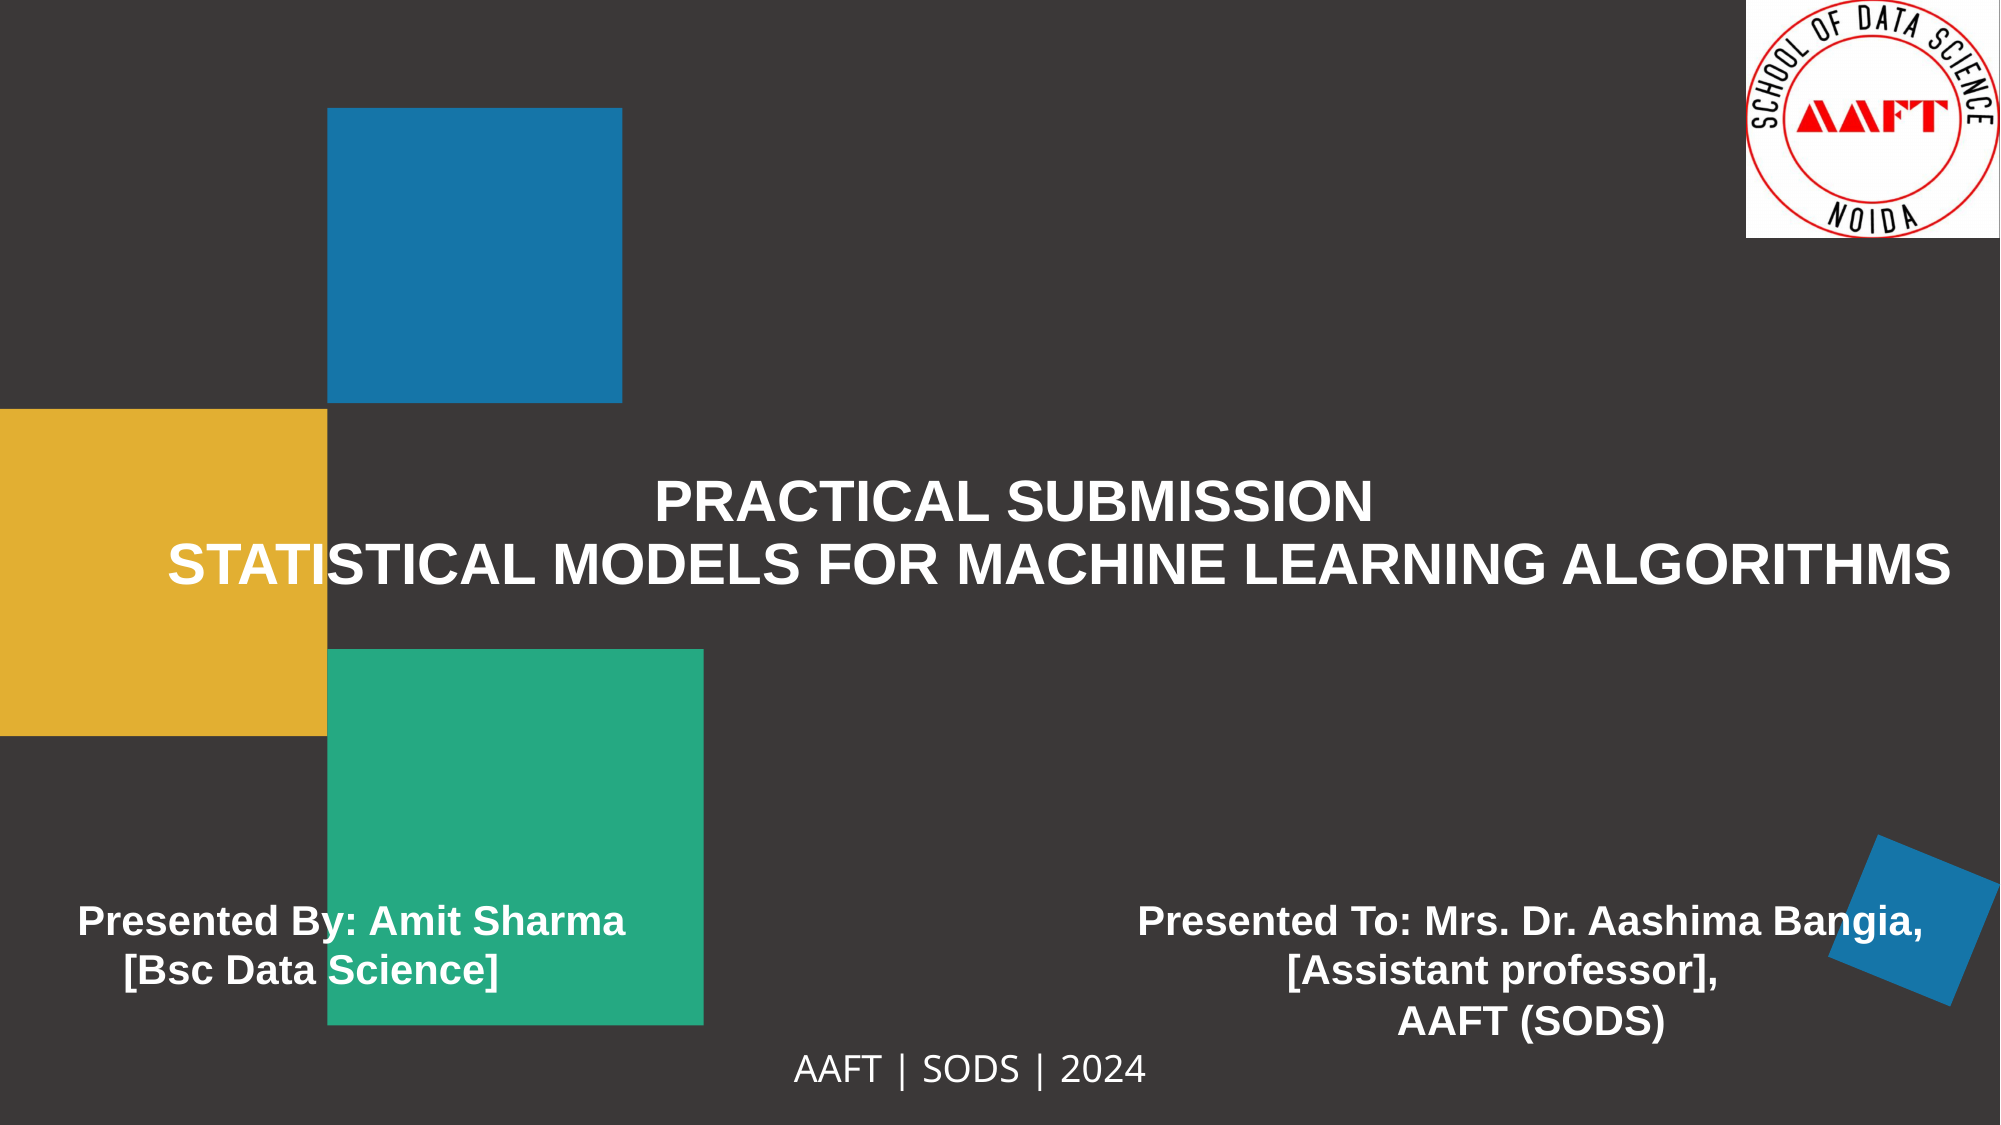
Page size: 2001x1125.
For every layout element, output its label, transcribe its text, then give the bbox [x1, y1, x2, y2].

title PRACTICAL SUBMISSION STATISTICAL MODELS FOR MACHINE LEARNING ALGORITHMS [38, 213, 1982, 605]
text_box AAFT | SODS | 2024 [779, 1037, 1221, 1098]
text_box Presented To: Mrs. Dr. Aashima Bangia, [Assistant professor], AAFT (SODS) [1122, 885, 1943, 1051]
text_box Presented By: Amit Sharma [Bsc Data Science] [62, 885, 1069, 1001]
picture [1745, 0, 2000, 239]
